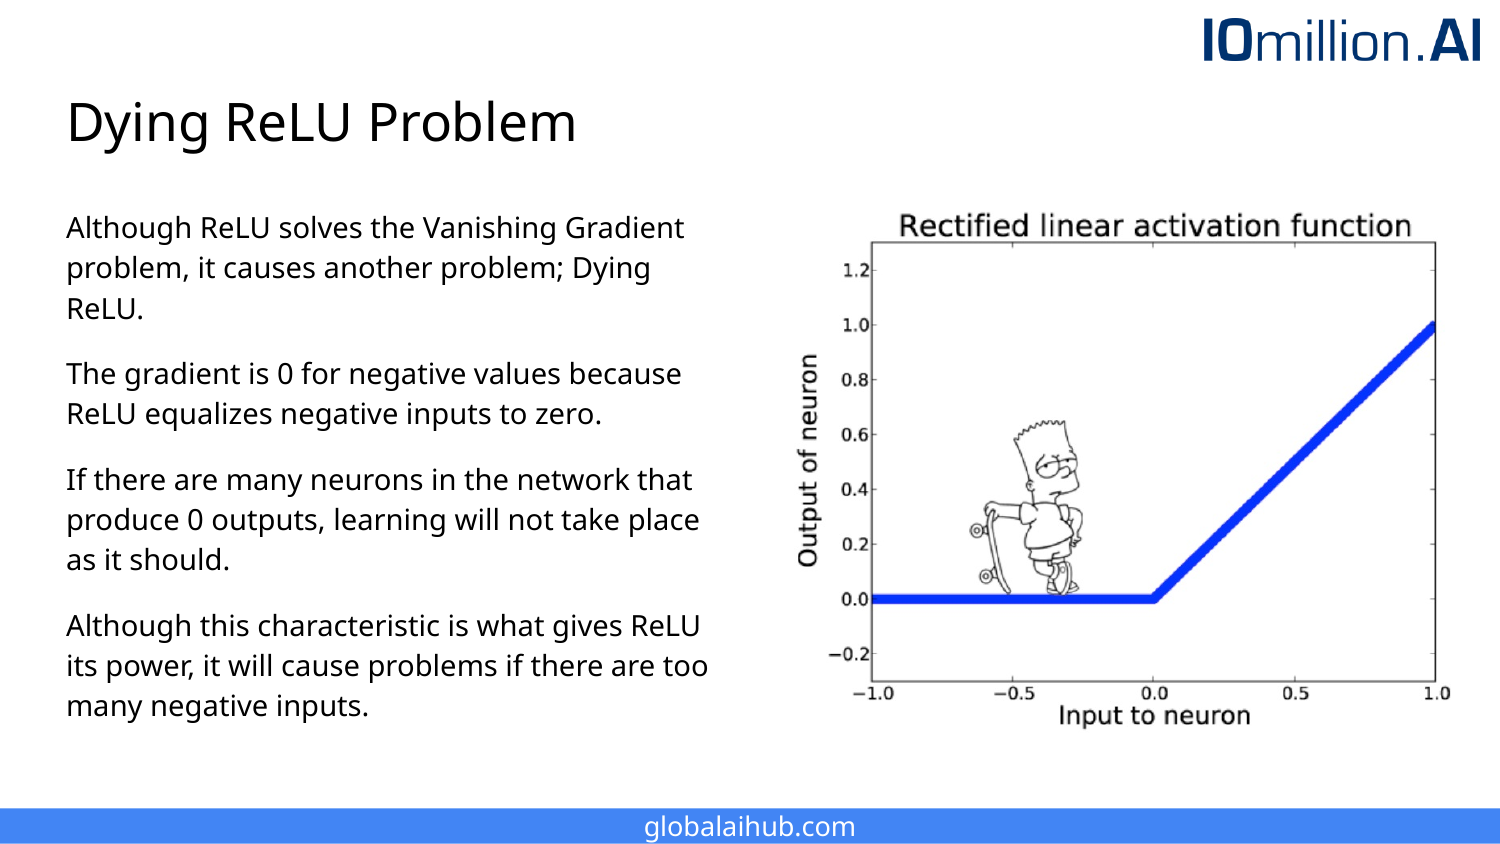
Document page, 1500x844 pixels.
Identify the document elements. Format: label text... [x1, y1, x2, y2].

picture [774, 191, 1476, 733]
list Although ReLU solves the Vanishing Gradient problem, it causes another problem; Dying ReLU. The gradient is 0 for negative values because ReLU equalizes negative inputs to zero. If there are many neurons in the network that produce 0 outputs, learning will not take place as it should. Although this characteristic is what gives ReLU its power, it will cause problems if there are too many negative inputs. [51, 189, 750, 750]
picture [1204, 18, 1480, 61]
title Dying ReLU Problem [51, 72, 1449, 167]
